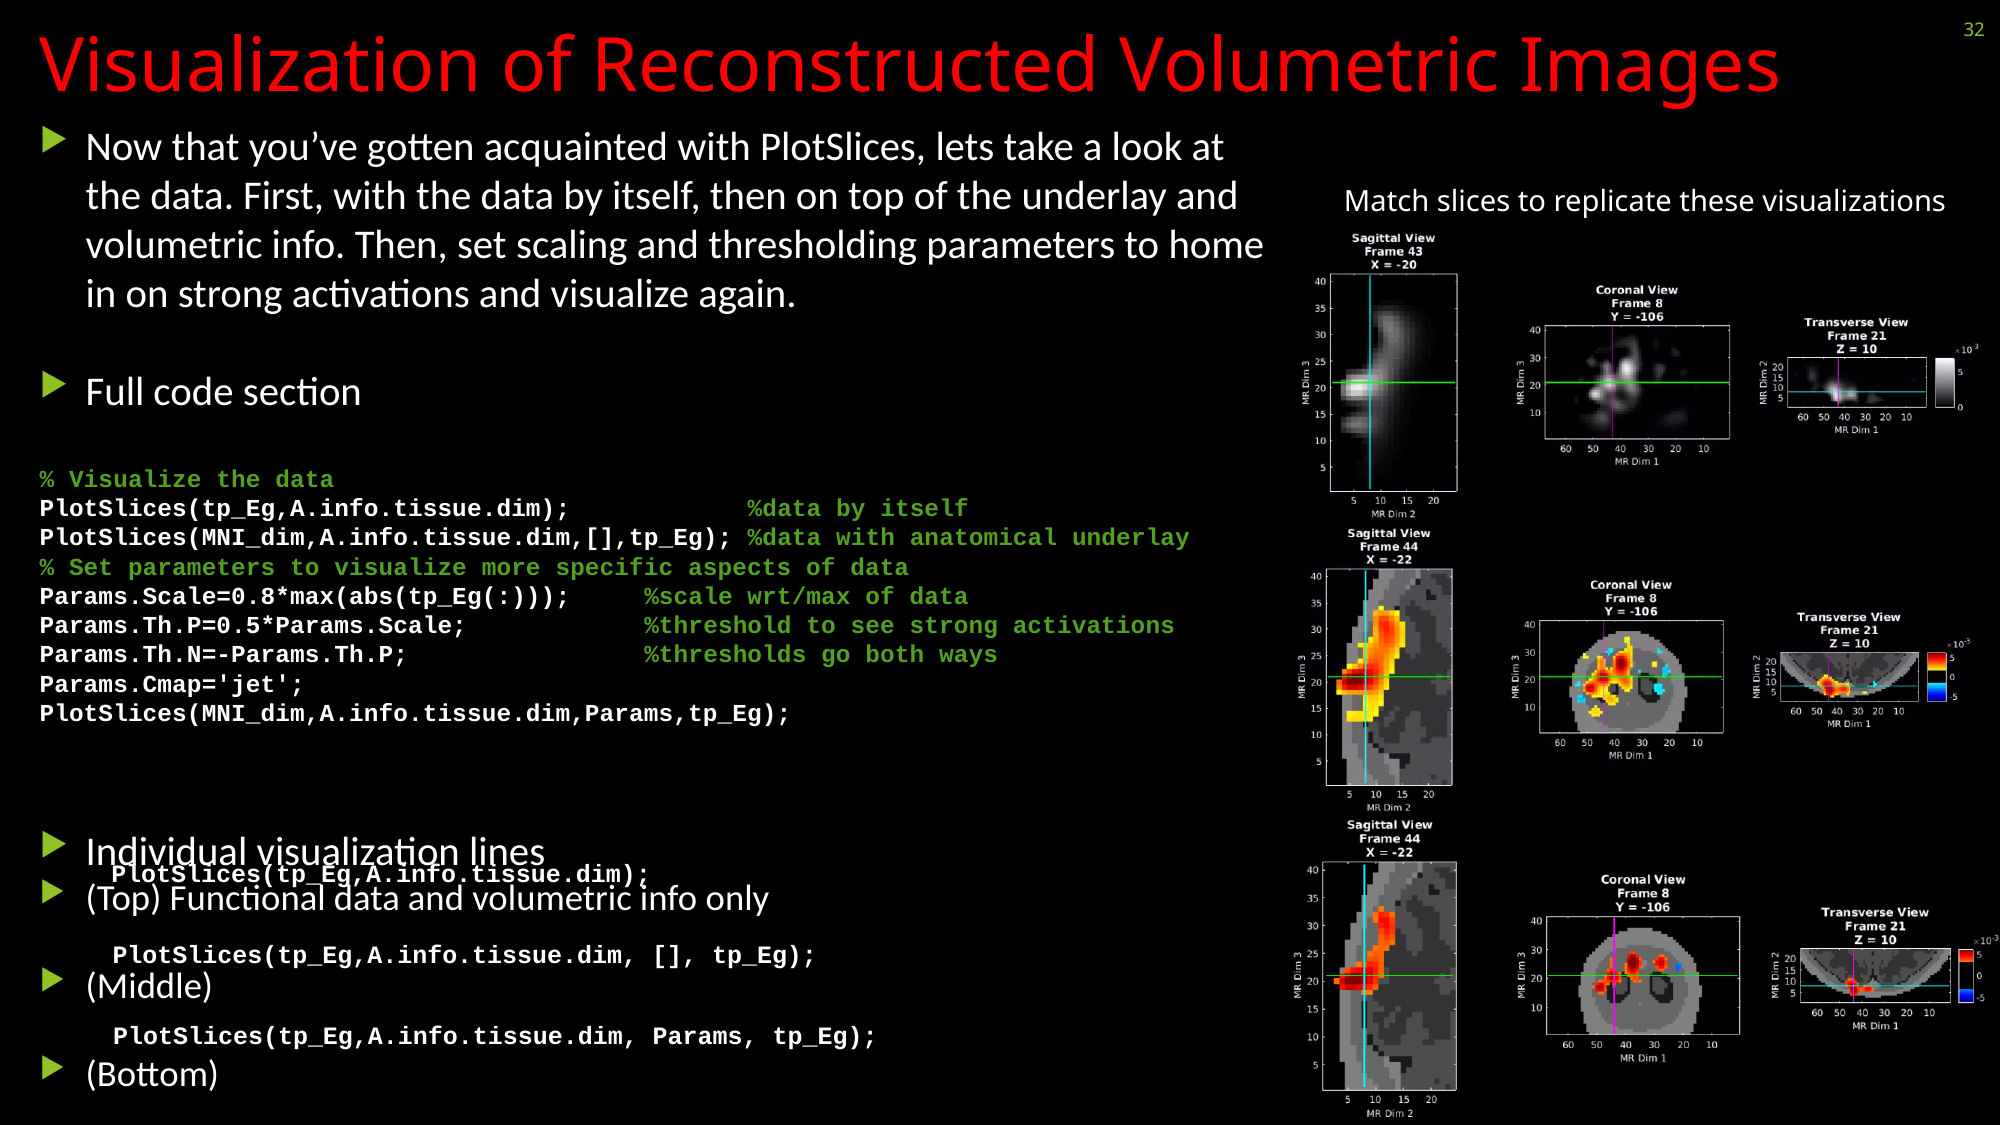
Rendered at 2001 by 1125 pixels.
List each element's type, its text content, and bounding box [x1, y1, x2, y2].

title Visualization of Reconstructed Volumetric Images [24, 9, 1913, 226]
text_box PlotSlices(tp_Eg,A.info.tissue.dim, [], tp_Eg); [97, 931, 833, 976]
picture [1289, 817, 2000, 1119]
picture [1268, 527, 2000, 814]
text_box PlotSlices(tp_Eg,A.info.tissue.dim, Params, tp_Eg); [98, 1011, 894, 1057]
picture [1280, 231, 2000, 522]
text_box Now that you’ve gotten acquainted with PlotSlices, lets take a look at the data. First, with the data by itself, then on top of the underlay and volumetric info. Then, set scaling and thresholding parameters to home in on strong activations and visualize again. Full code section % Visualize the data PlotSlices(tp_Eg,A.info.tissue.dim); %data by itself PlotSlices(MNI_dim,A.info.tissue.dim,[],tp_Eg); %data with anatomical underlay % Set parameters to visualize more specific aspects of data Params.Scale=0.8*max(abs(tp_Eg(:))); %scale wrt/max of data Params.Th.P=0.5*Params.Scale; %threshold to see strong activations Params.Th.N=-Params.Th.P; %thresholds go both ways Params.Cmap='jet'; PlotSlices(MNI_dim,A.info.tissue.dim,Params,tp_Eg); Individual visualization lines (Top) Functional data and volumetric info only (Middle) (Bottom) [24, 112, 1291, 1107]
text_box PlotSlices(tp_Eg,A.info.tissue.dim); [96, 850, 667, 895]
text_box Match slices to replicate these visualizations [1329, 174, 1962, 225]
slide_number 32 [1887, 0, 2000, 60]
